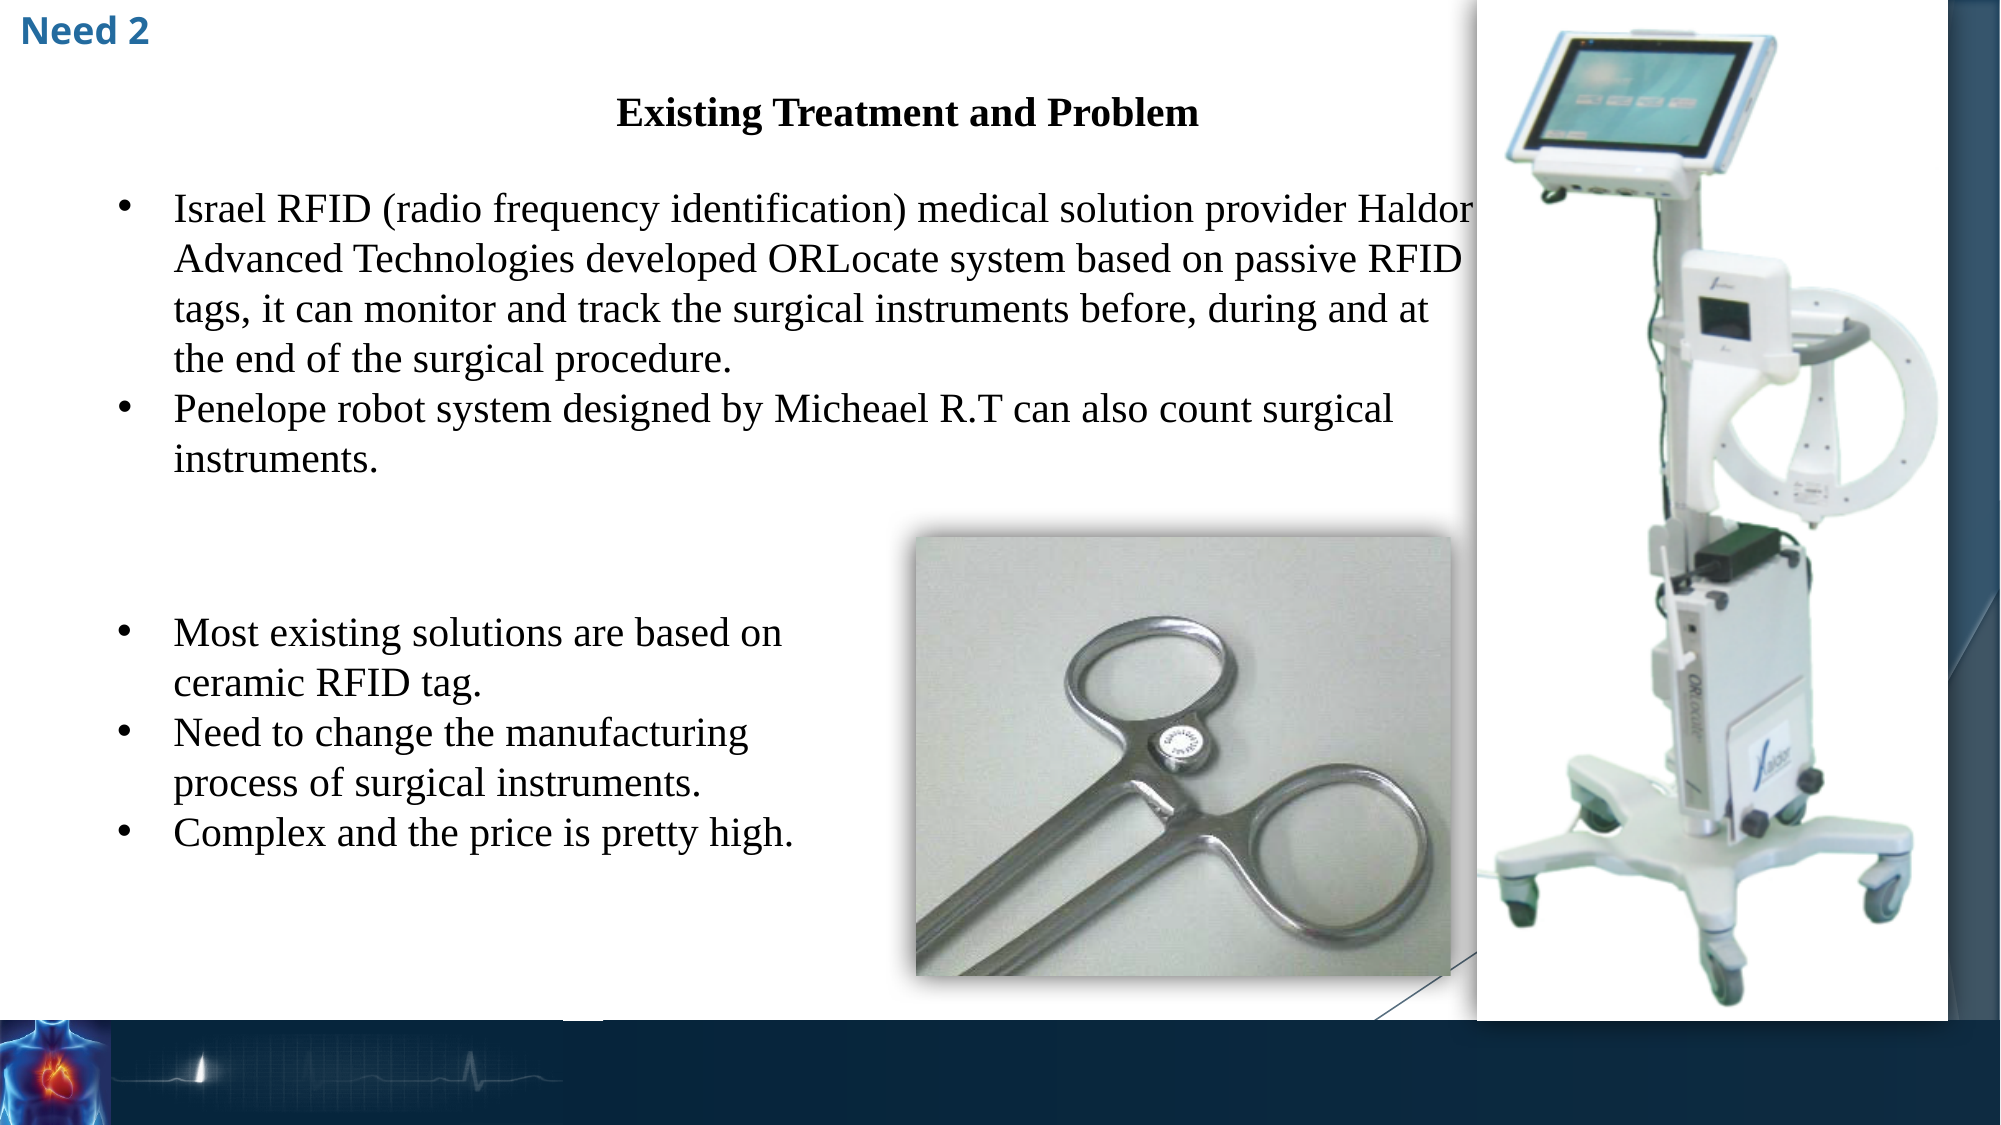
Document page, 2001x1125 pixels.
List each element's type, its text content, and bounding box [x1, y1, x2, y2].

text_box Most existing solutions are based on ceramic RFID tag. Need to change the manufacturing process of surgical instruments. Complex and the price is pretty high. [102, 597, 814, 640]
text_box Israel RFID (radio frequency identification) medical solution provider Haldor Advanced Technologies developed ORLocate system based on passive RFID tags, it can monitor and track the surgical instruments before, during and at the end of the surgical procedure. Penelope robot system designed by Micheael R.T can also count surgical instruments. [102, 173, 1454, 489]
picture [915, 537, 1452, 976]
picture [1477, 0, 1948, 1022]
text_box Need 2 [4, 0, 165, 60]
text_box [0, 641, 2000, 1125]
text_box Existing Treatment and Problem [601, 74, 1215, 143]
